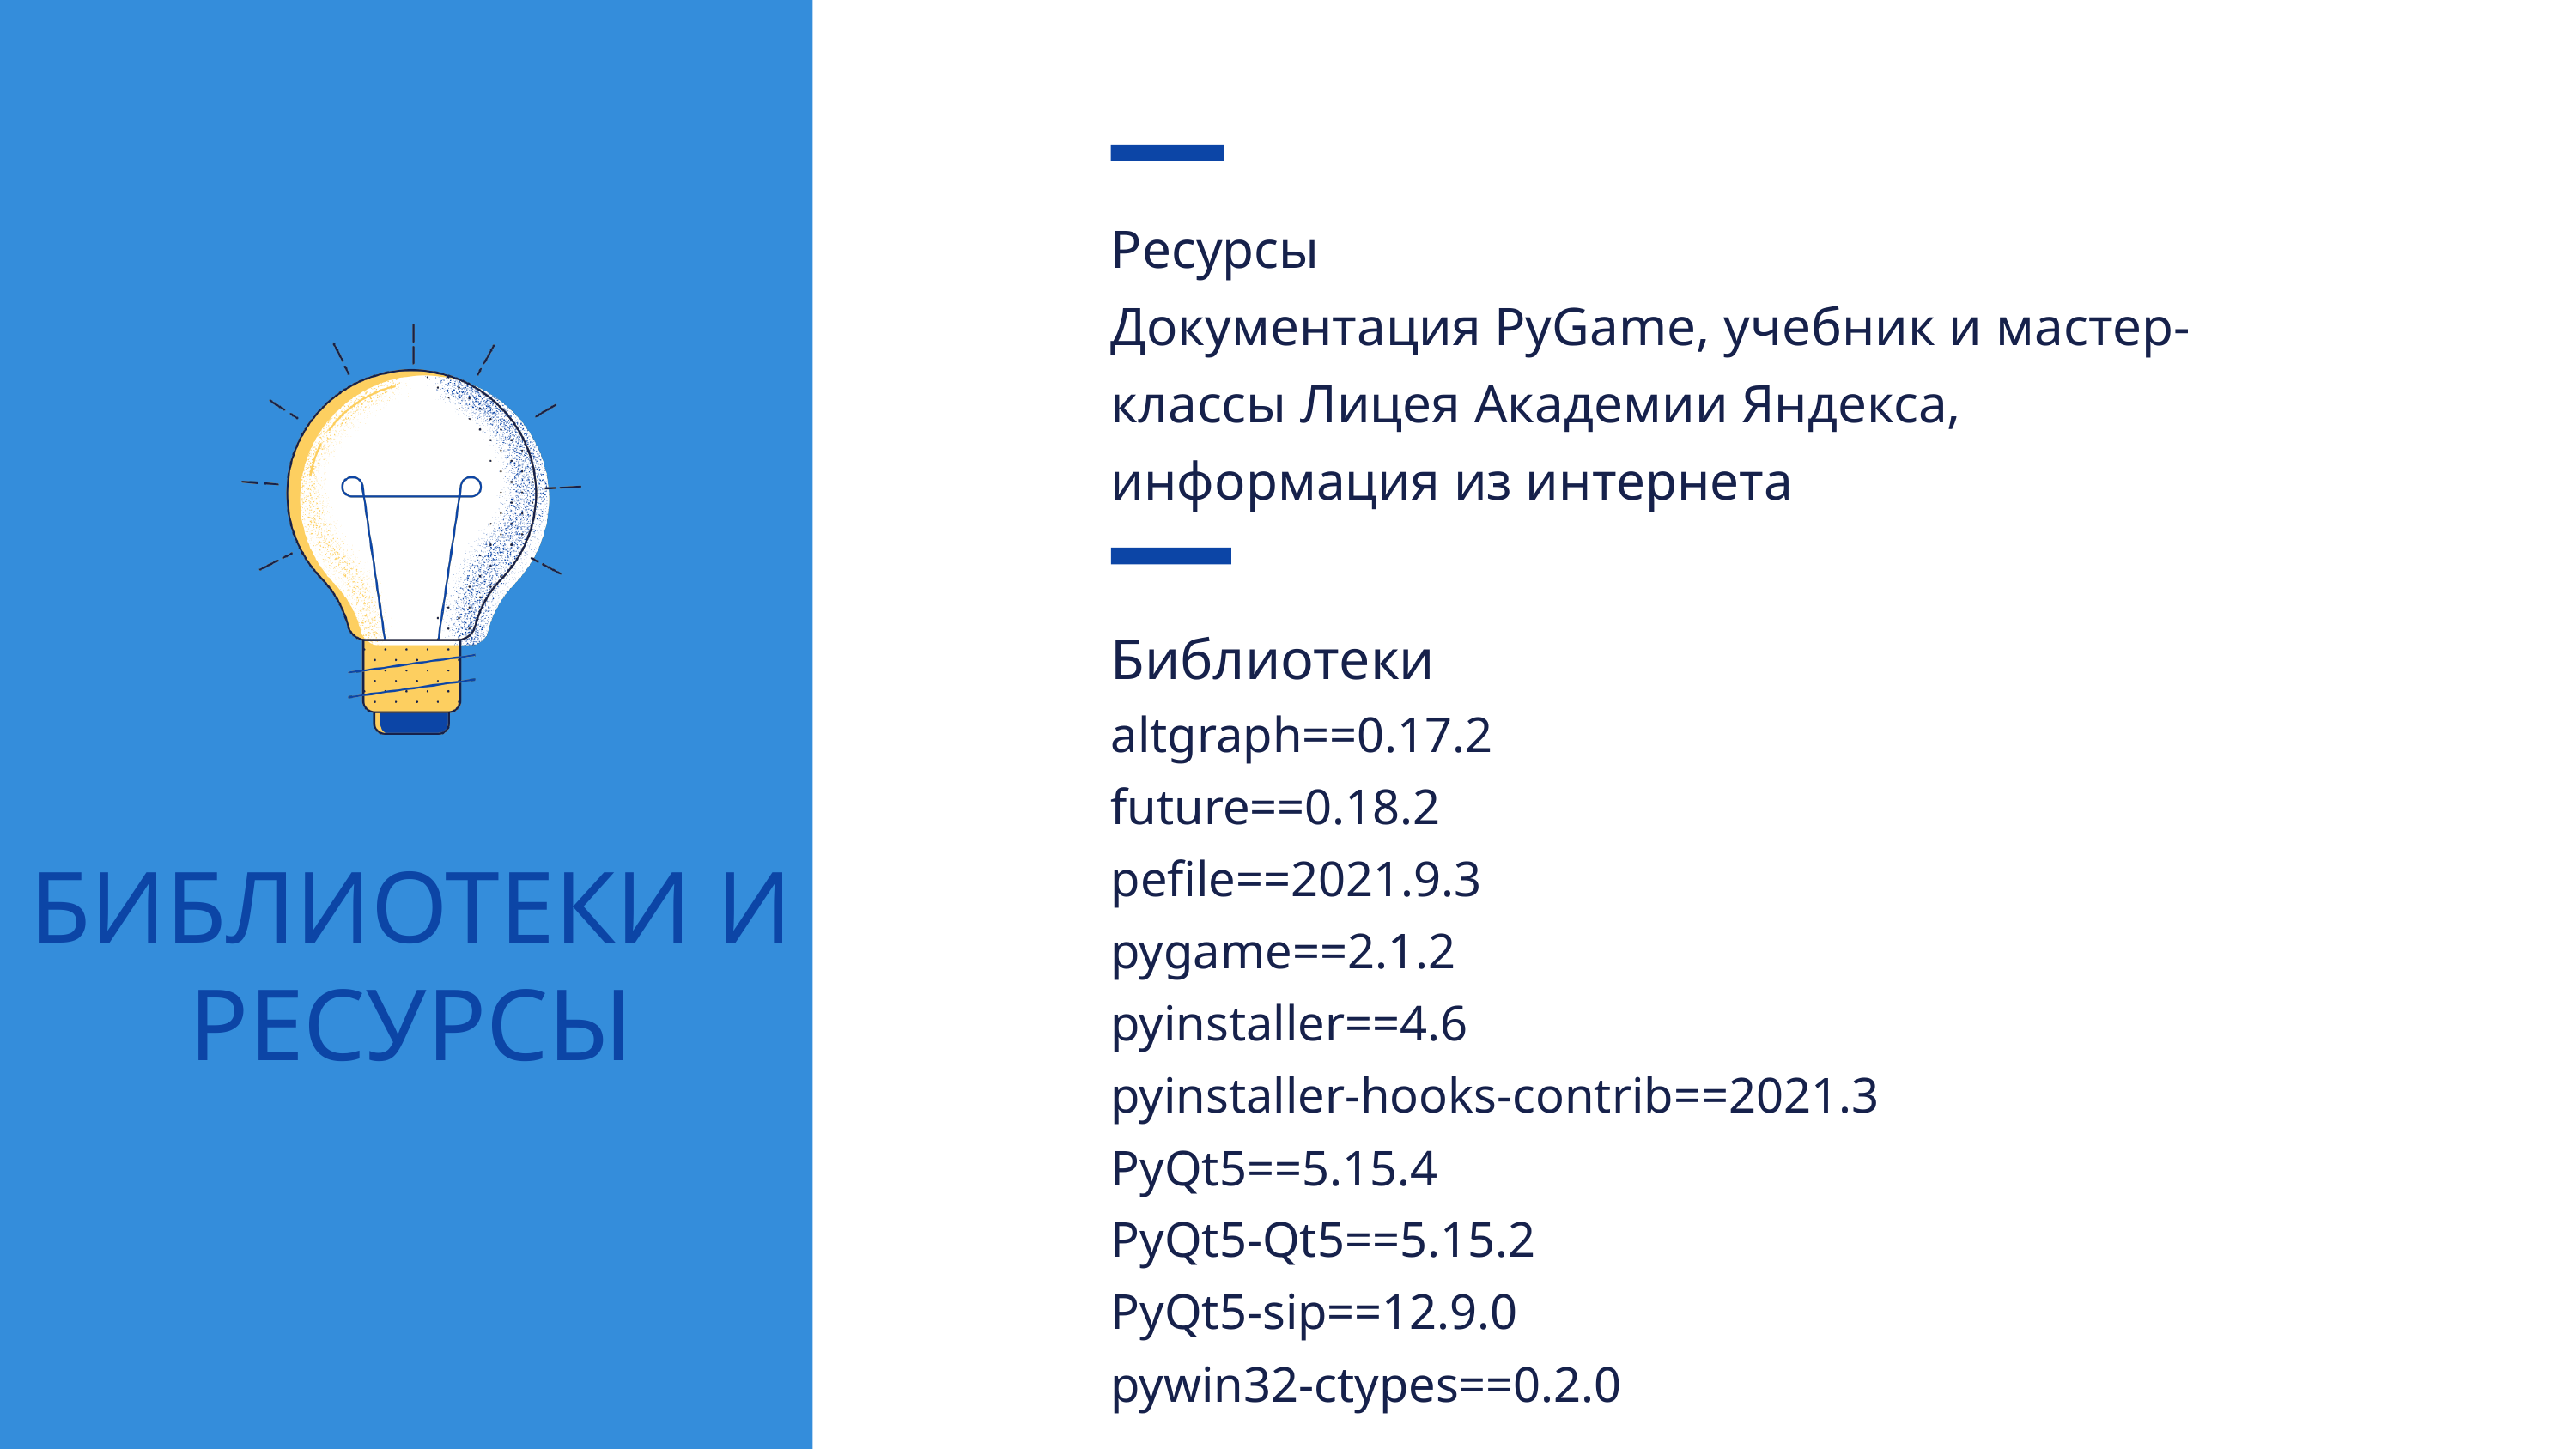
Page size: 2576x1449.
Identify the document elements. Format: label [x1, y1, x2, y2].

text_box [1110, 144, 2298, 549]
text_box [1110, 547, 2379, 1449]
text_box [0, 0, 813, 1449]
text_box [29, 323, 793, 1079]
